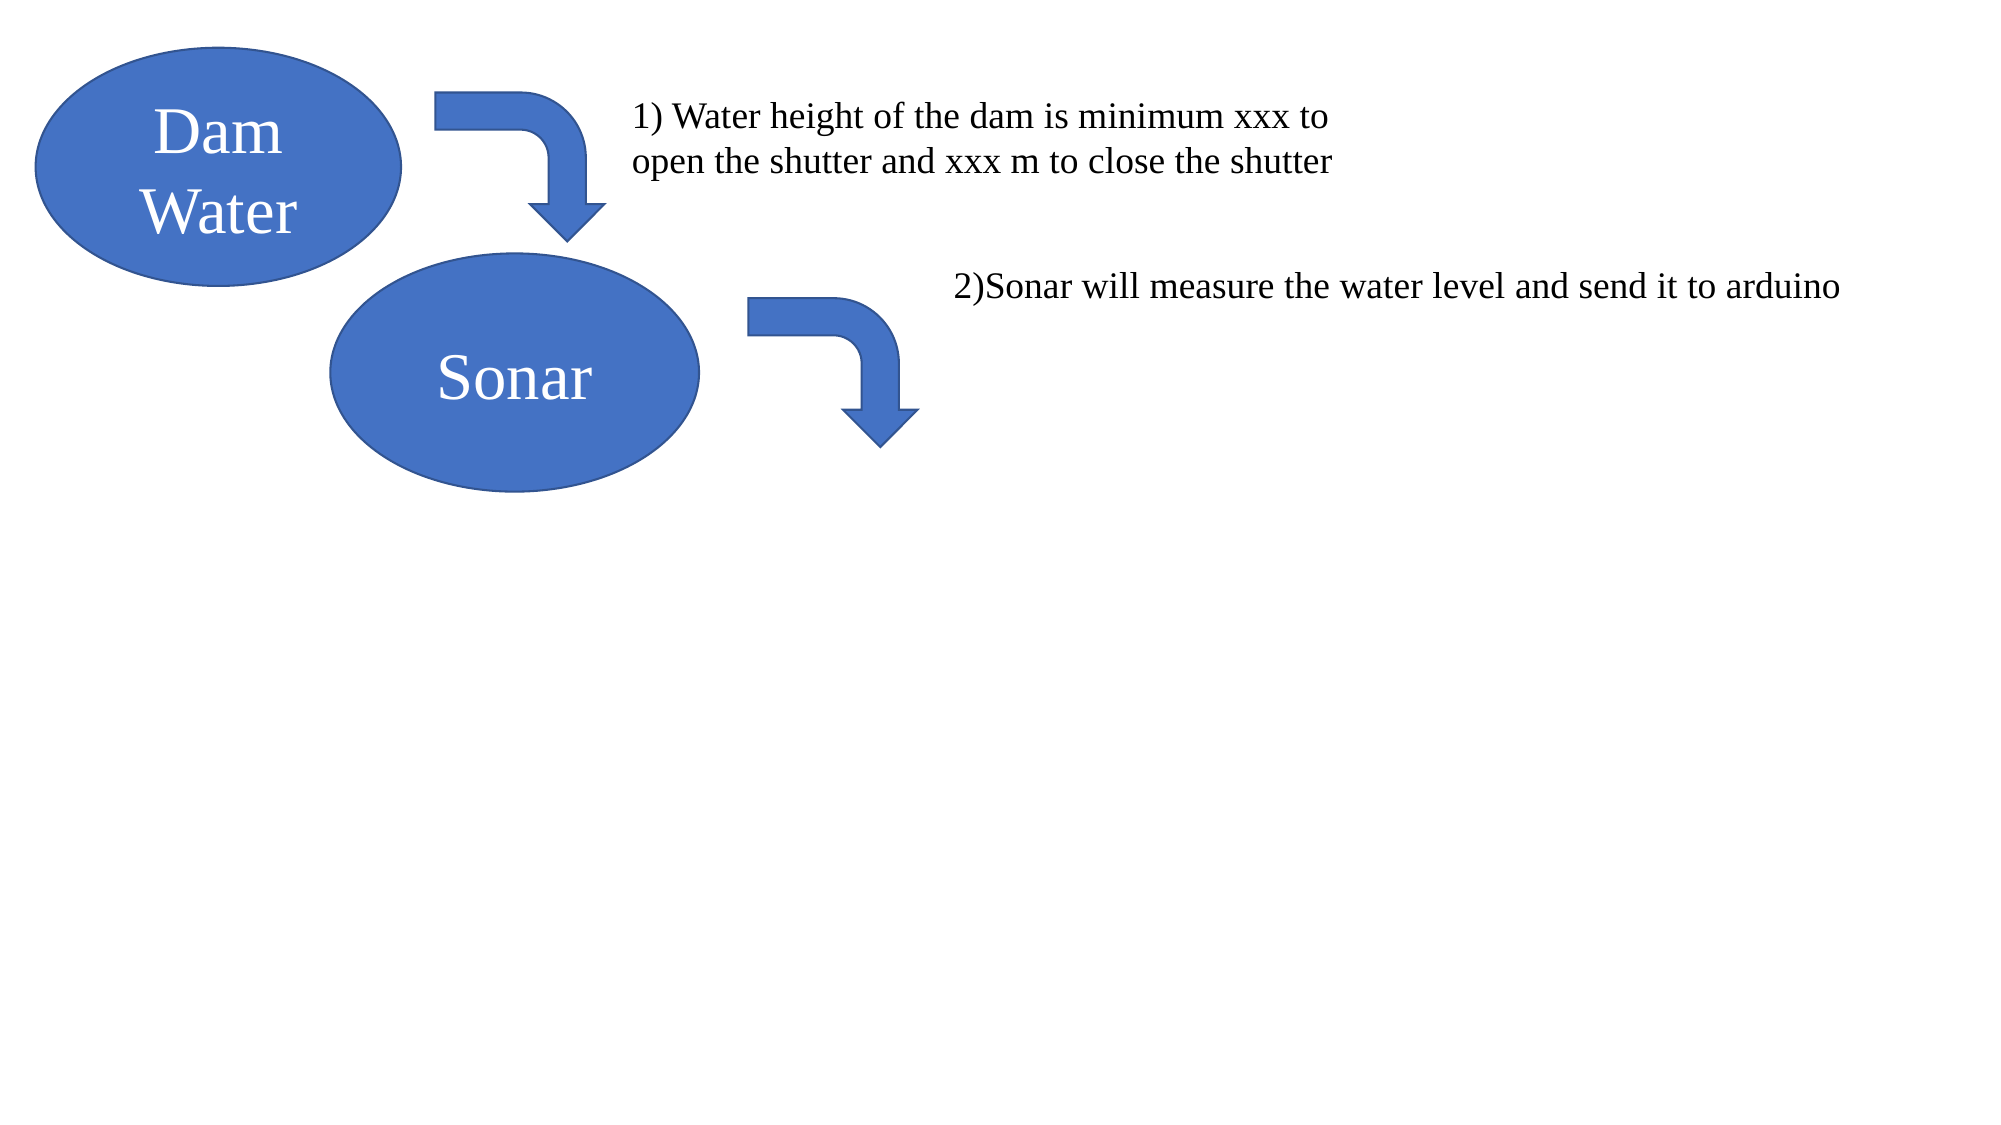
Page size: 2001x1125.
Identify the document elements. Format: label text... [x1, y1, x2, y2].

text_box [747, 297, 920, 449]
text_box 1) Water height of the dam is minimum xxx to open the shutter and xxx m to close the shutter [617, 83, 1396, 189]
text_box 2)Sonar will measure the water level and send it to arduino [938, 253, 1950, 314]
text_box [434, 91, 607, 243]
text_box Sonar [329, 252, 701, 493]
text_box Dam Water [34, 46, 403, 287]
